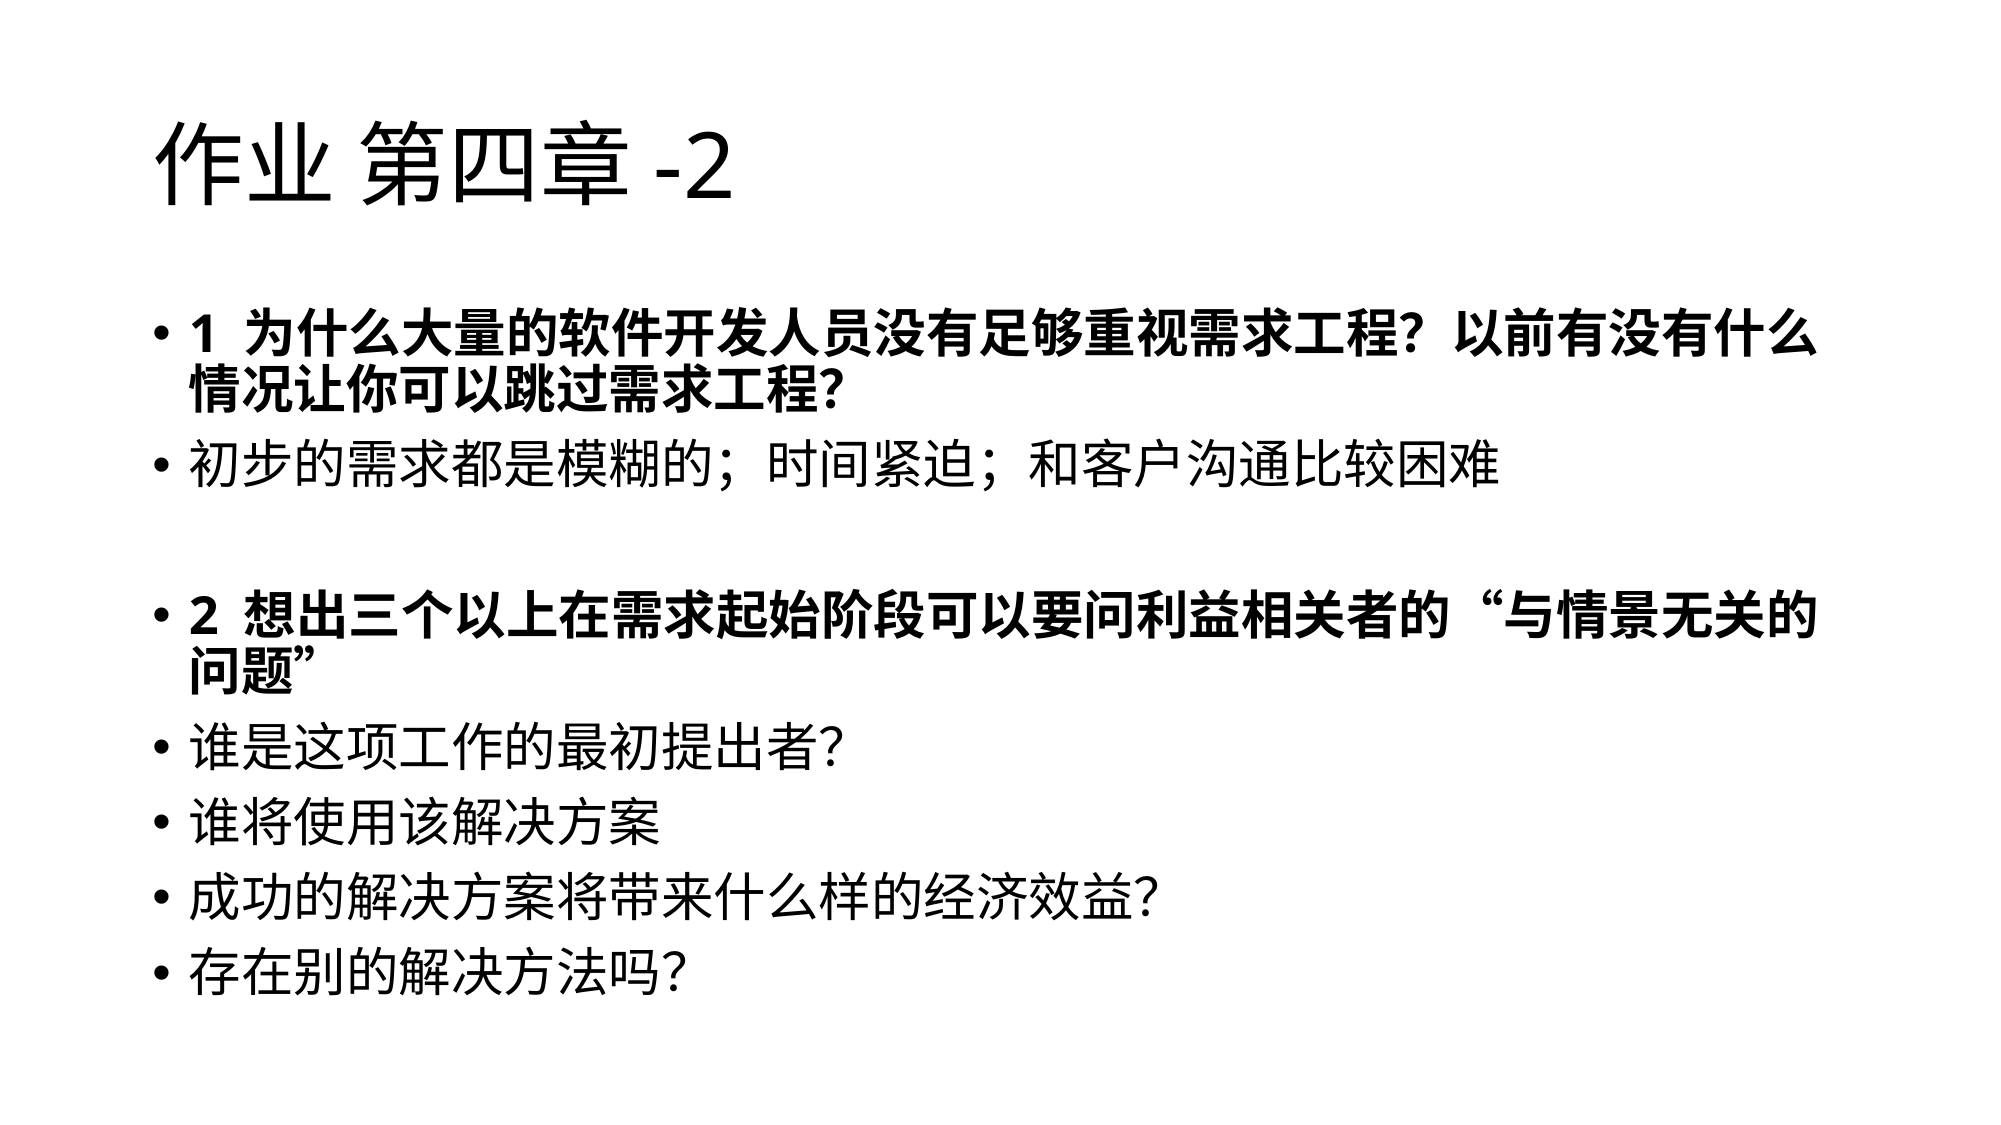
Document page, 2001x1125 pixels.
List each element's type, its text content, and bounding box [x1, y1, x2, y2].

list 1 为什么大量的软件开发人员没有足够重视需求工程？以前有没有什么情况让你可以跳过需求工程？ 初步的需求都是模糊的；时间紧迫；和客户沟通比较困难 2 想出三个以上在需求起始阶段可以要问利益相关者的“与情景无关的问题” 谁是这项工作的最初提出者？ 谁将使用该解决方案 成功的解决方案将带来什么样的经济效益？ 存在别的解决方法吗？ [137, 299, 1863, 1014]
title 作业 第四章-2 [137, 59, 1863, 278]
